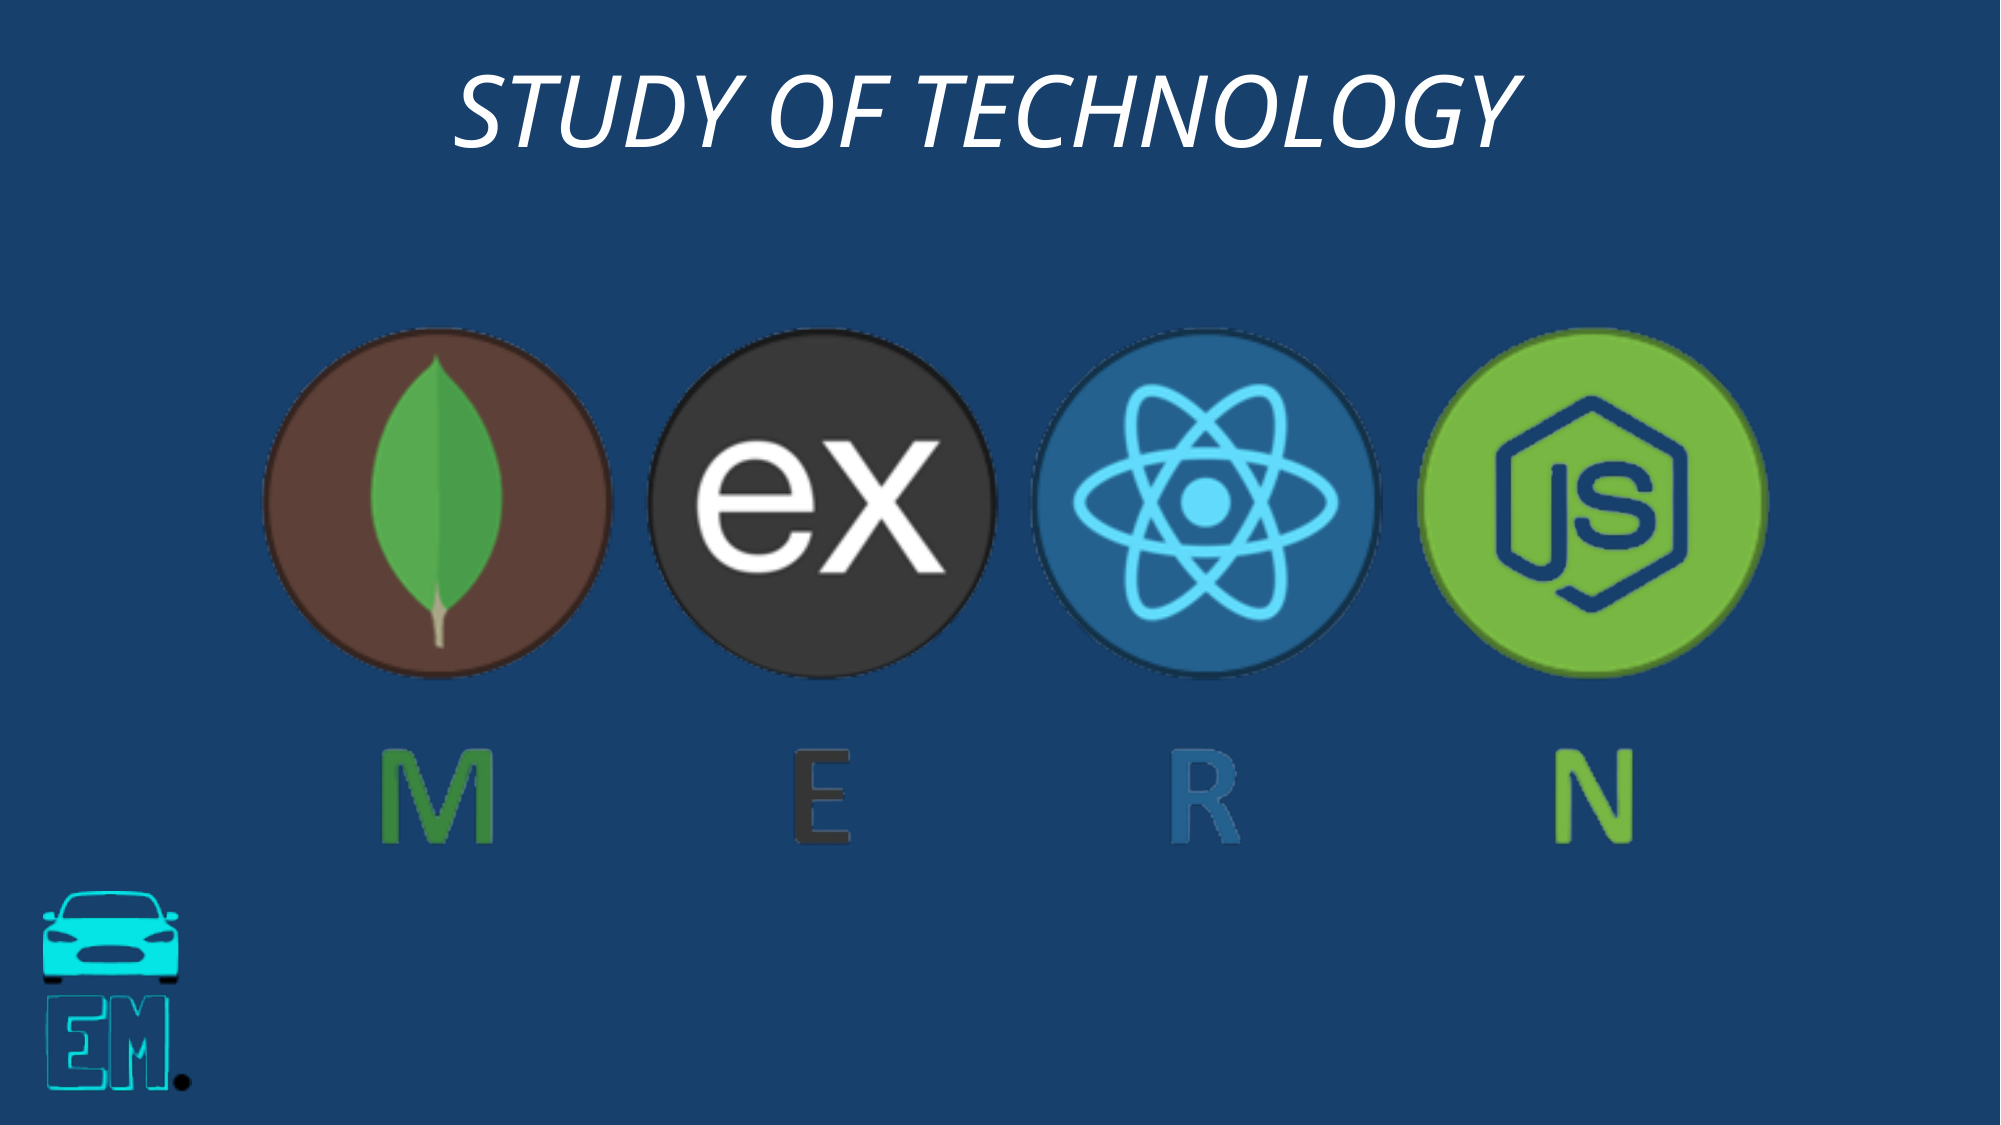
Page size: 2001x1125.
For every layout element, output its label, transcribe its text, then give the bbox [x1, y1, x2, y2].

picture [43, 267, 1911, 1106]
text_box STUDY OF TECHNOLOGY [438, 40, 1586, 175]
